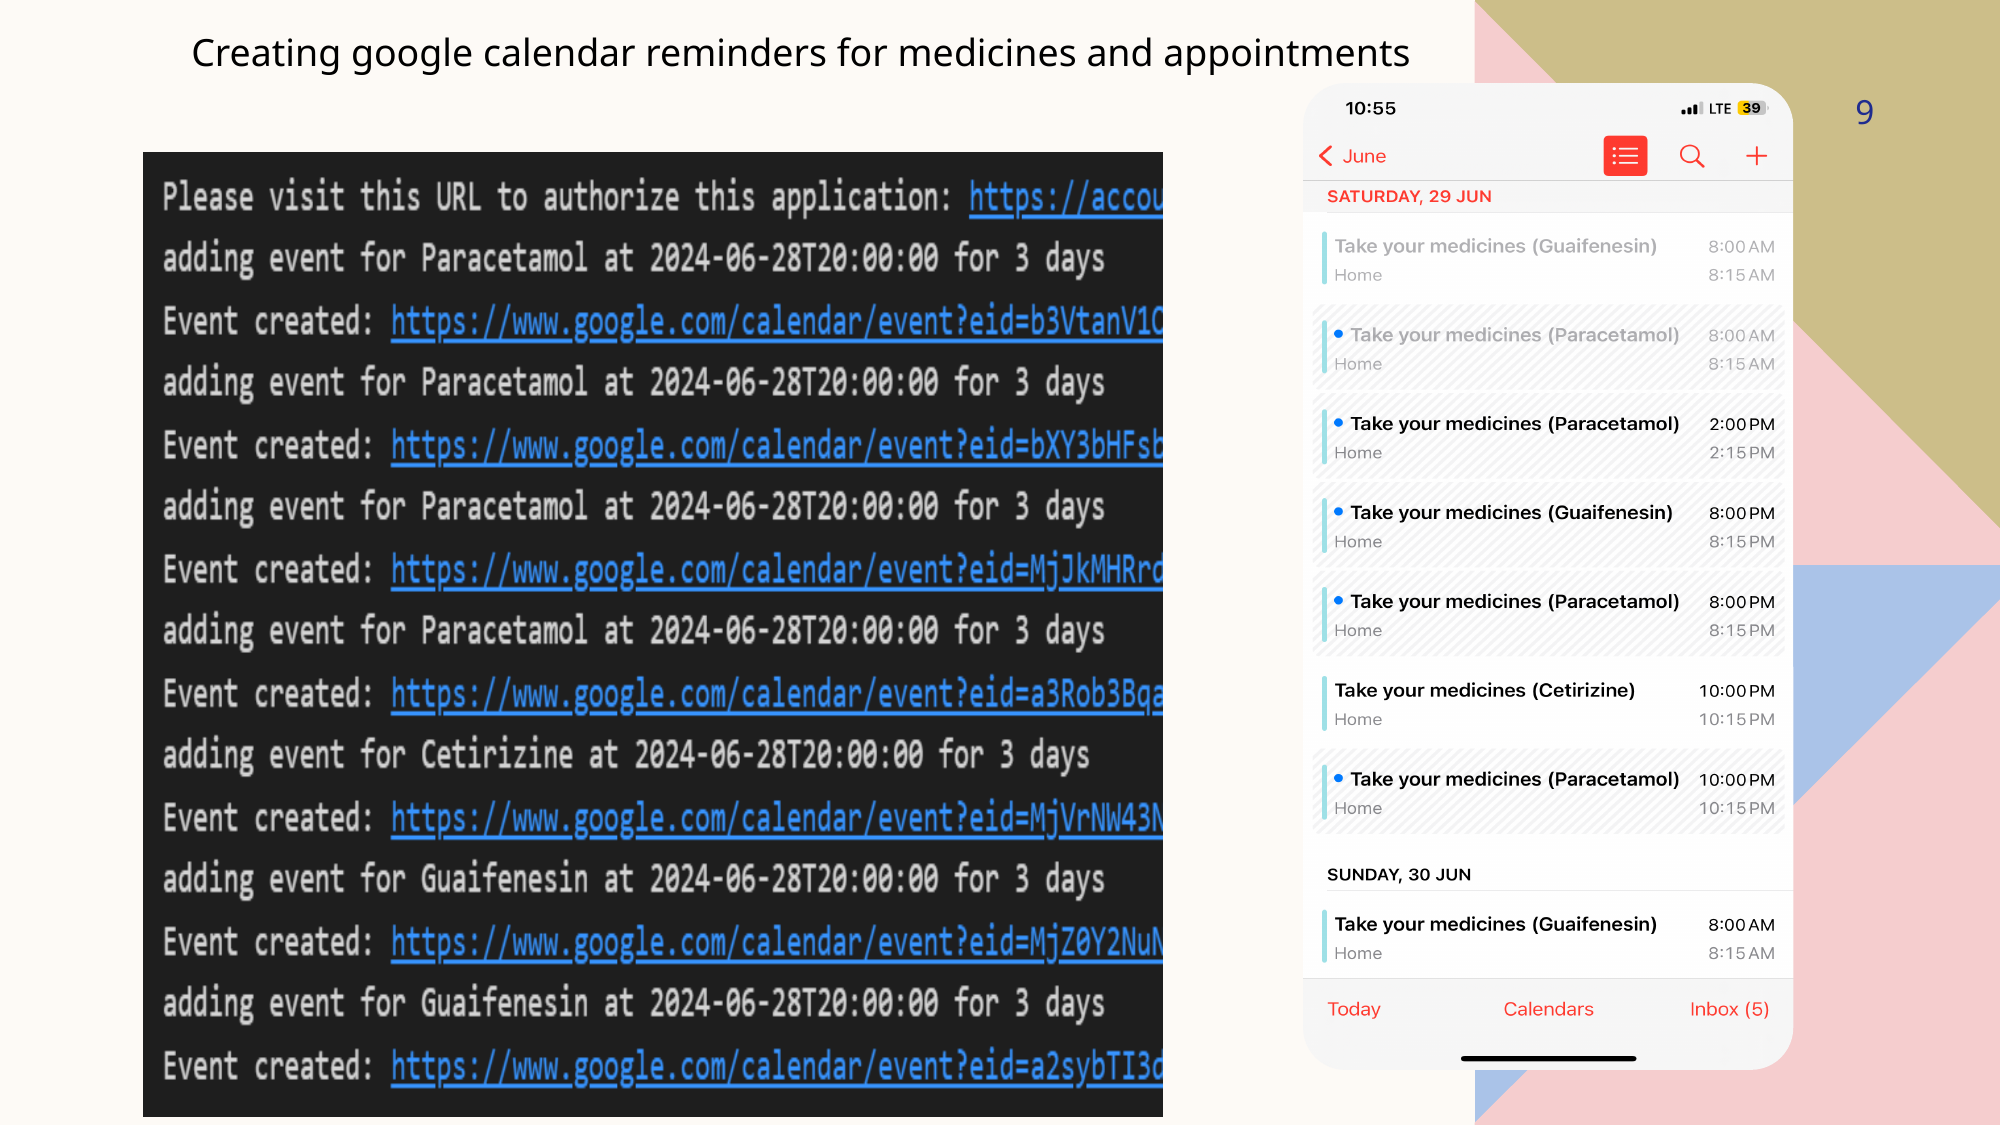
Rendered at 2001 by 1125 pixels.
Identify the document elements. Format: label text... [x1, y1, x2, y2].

text_box Creating google calendar reminders for medicines and appointments [176, 21, 1427, 81]
slide_number 9 [1712, 75, 1875, 153]
picture [1303, 83, 1794, 1070]
picture [143, 152, 1163, 1117]
